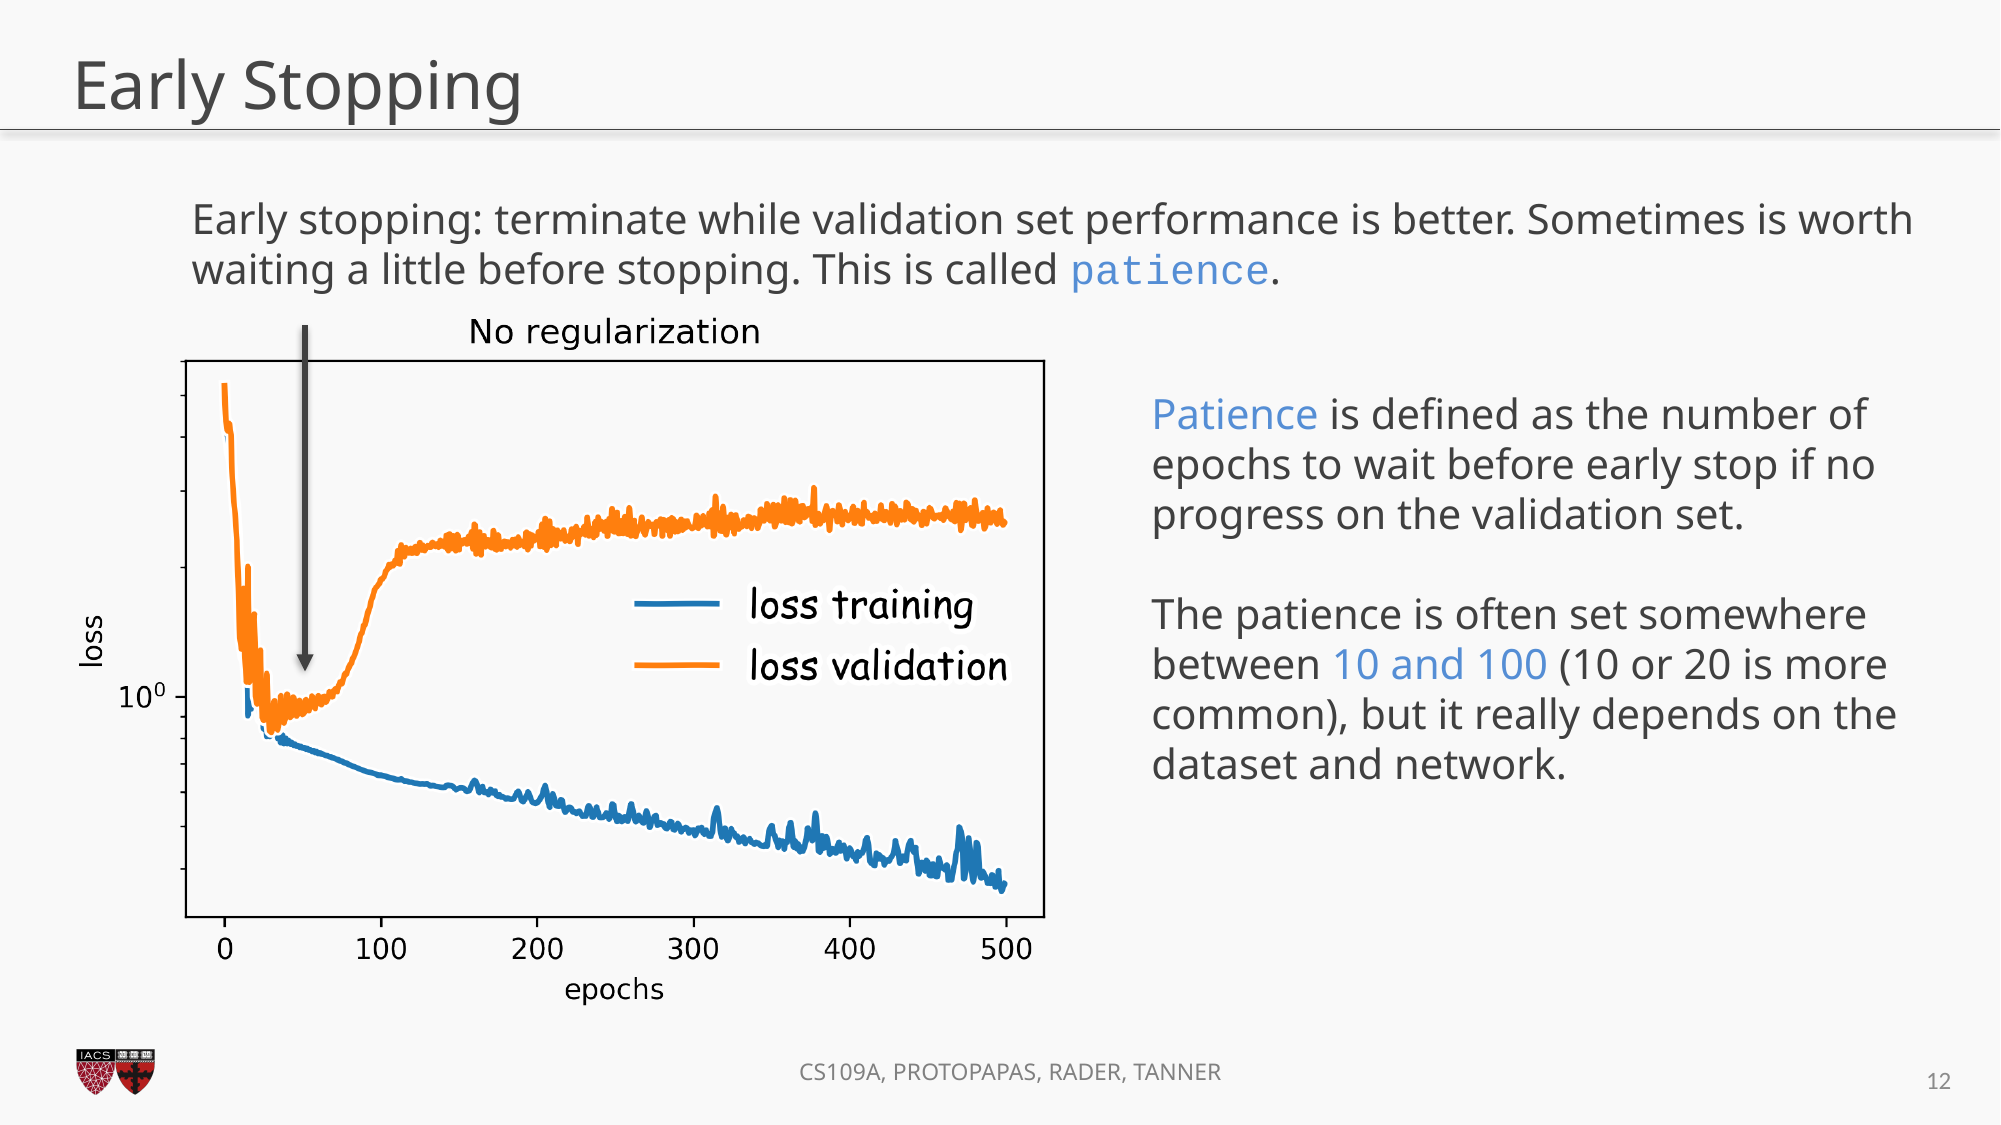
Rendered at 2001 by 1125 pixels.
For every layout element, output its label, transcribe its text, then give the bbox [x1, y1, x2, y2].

slide_number 12 [1500, 1050, 1967, 1110]
text_box Patience is defined as the number of epochs to wait before early stop if no progress on the validation set. The patience is often set somewhere between 10 and 100 (10 or 20 is more common), but it really depends on the dataset and network. [1219, 380, 1943, 796]
picture [0, 262, 1215, 1095]
title Early Stopping [57, 35, 1943, 162]
text_box Early stopping: terminate while validation set performance is better. Sometimes is worth waiting a little before stopping. This is called patience. [176, 185, 1967, 300]
